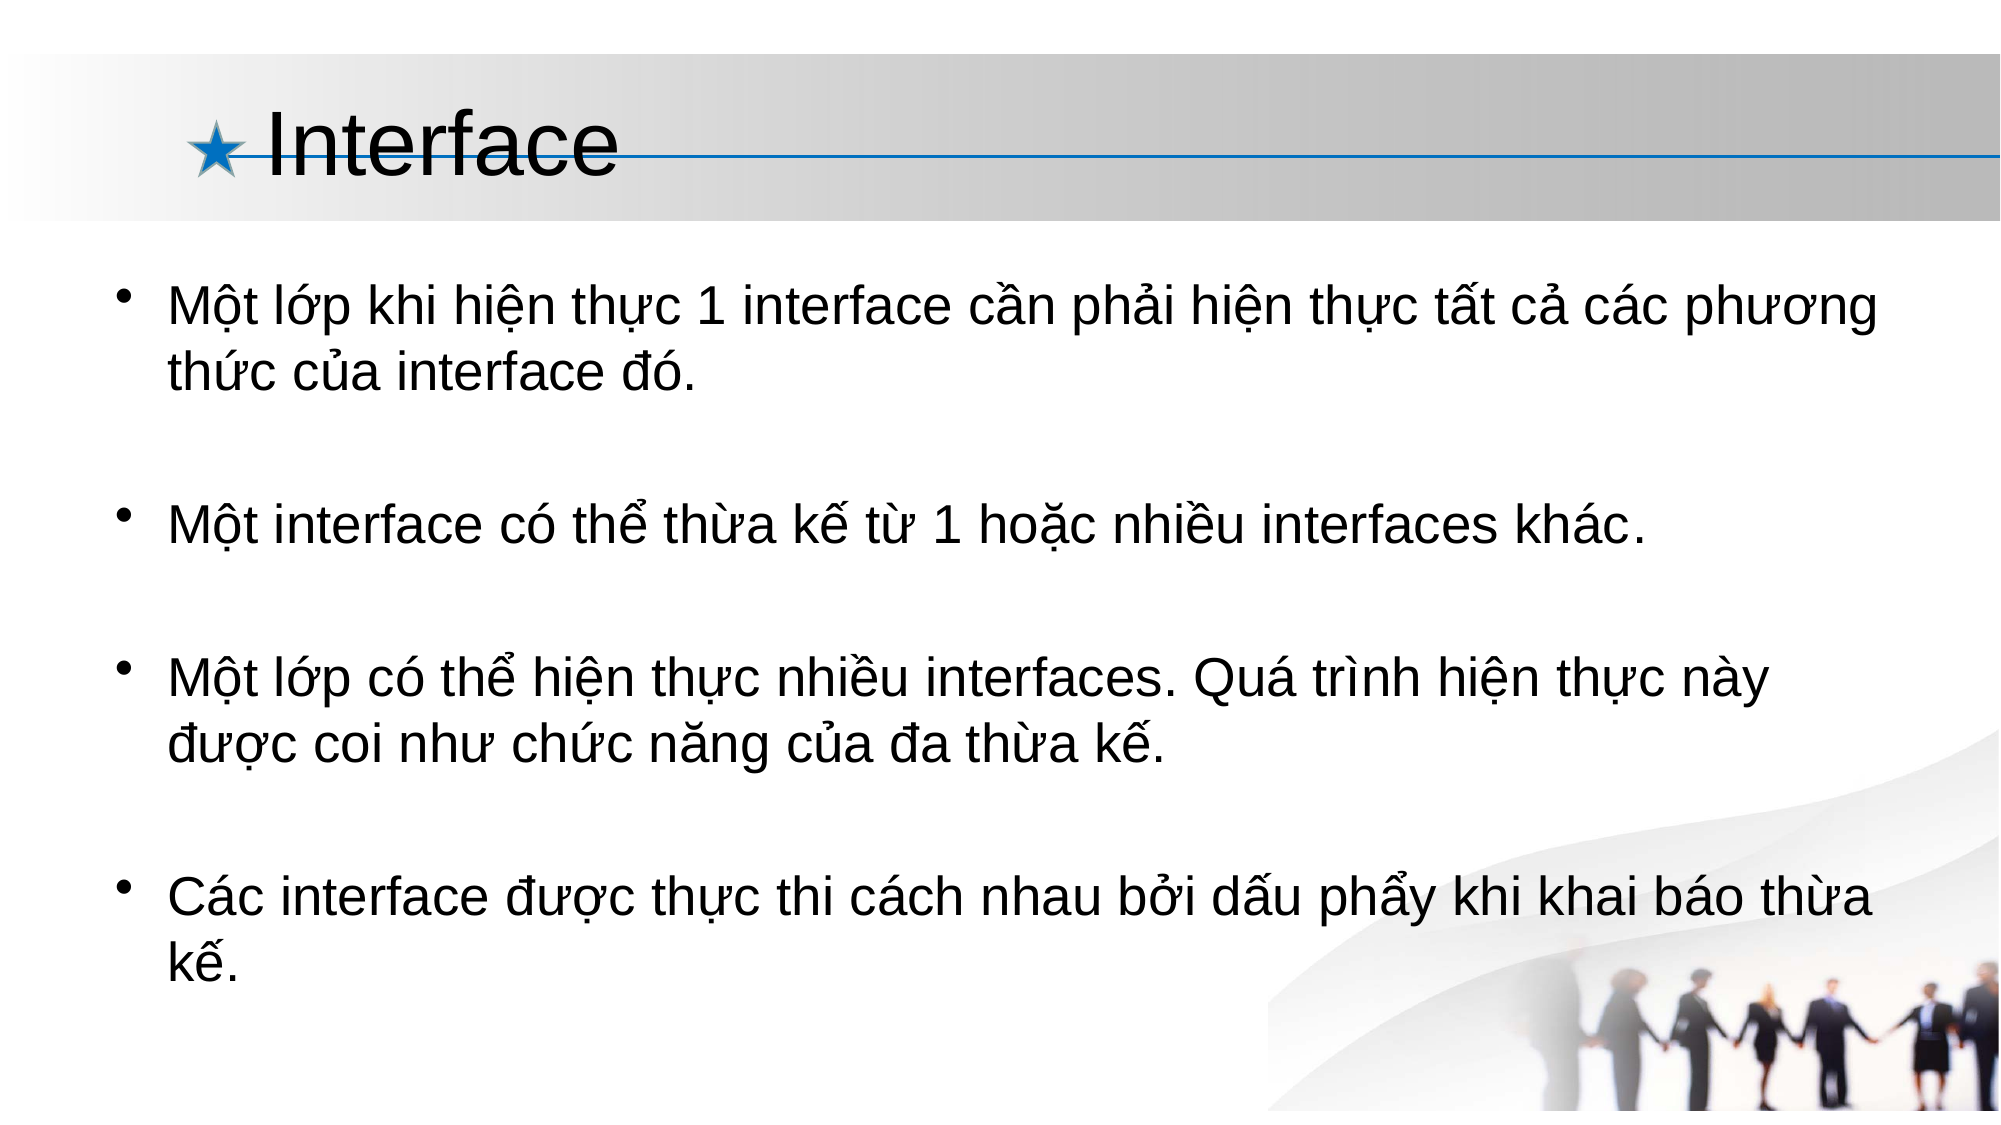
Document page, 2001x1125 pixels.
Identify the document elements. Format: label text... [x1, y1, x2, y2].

slide_number [1433, 1024, 1900, 1103]
title Interface [99, 44, 1901, 233]
list Một lớp khi hiện thực 1 interface cần phải hiện thực tất cả các phương thức của interface đó. Một interface có thể thừa kế từ 1 hoặc nhiều interfaces khác. Một lớp có thể hiện thực nhiều interfaces. Quá trình hiện thực này được coi như chức năng của đa thừa kế. Các interface được thực thi cách nhau bởi dấu phẩy khi khai báo thừa kế. [99, 262, 1901, 1006]
picture [1268, 728, 1999, 1111]
